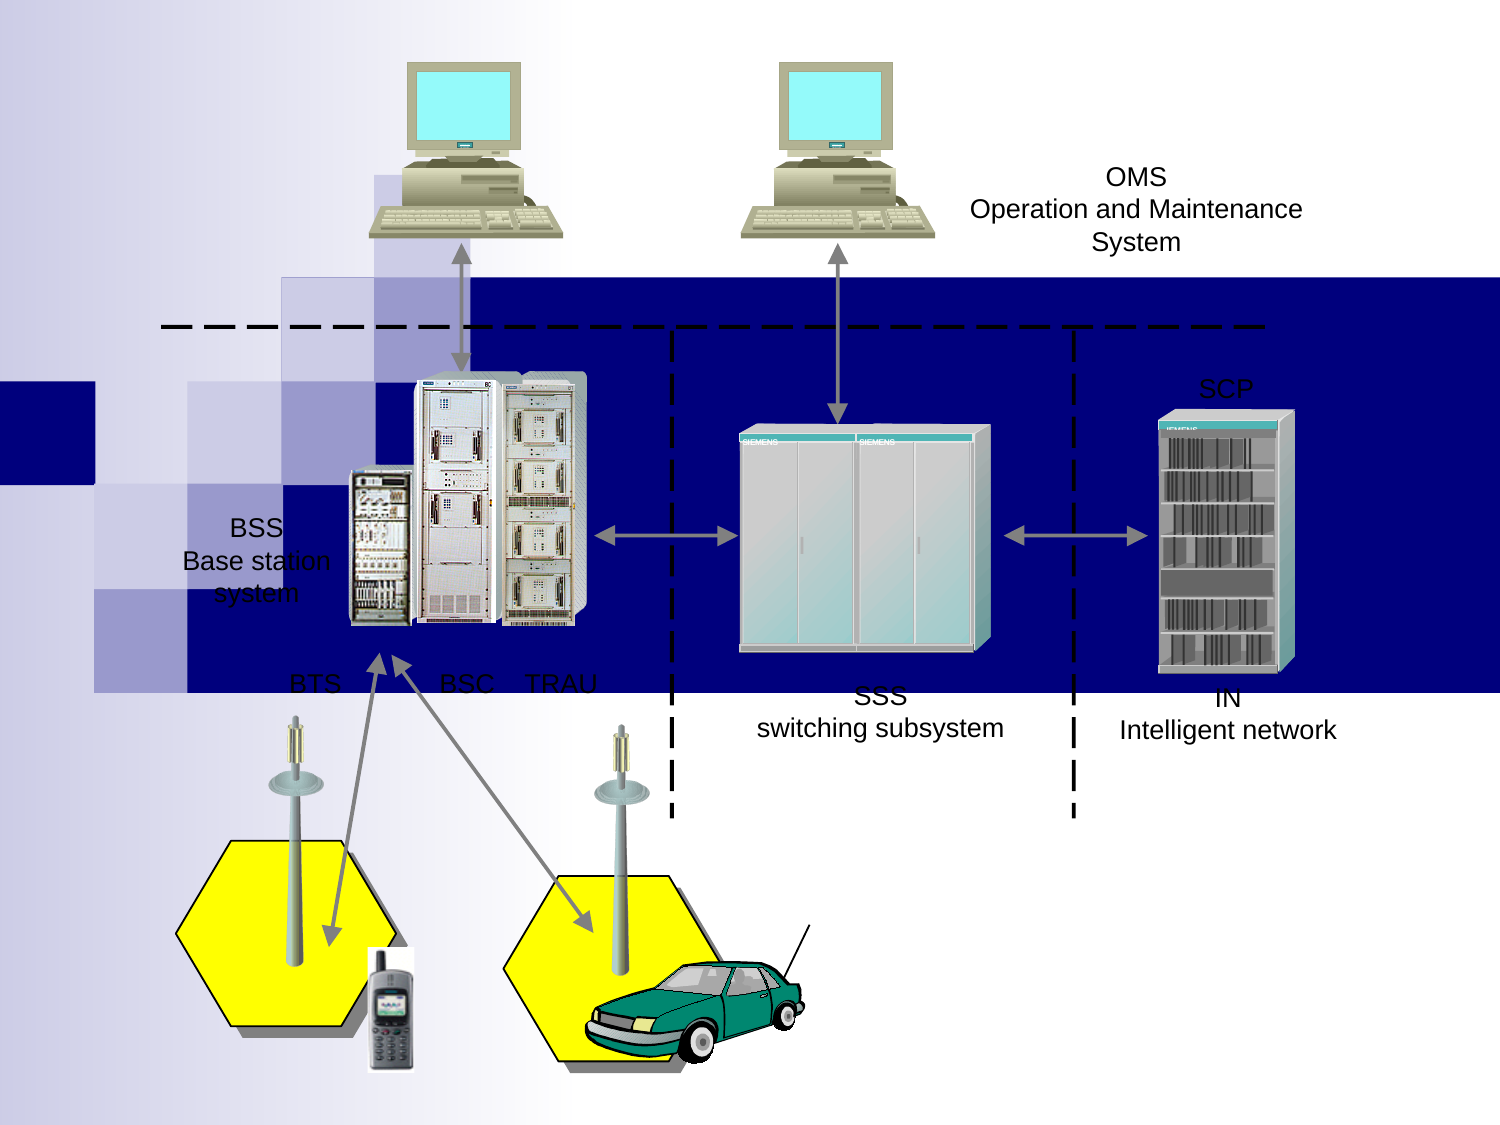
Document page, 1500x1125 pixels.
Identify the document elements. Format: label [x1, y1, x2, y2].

text_box [160, 62, 1338, 1074]
